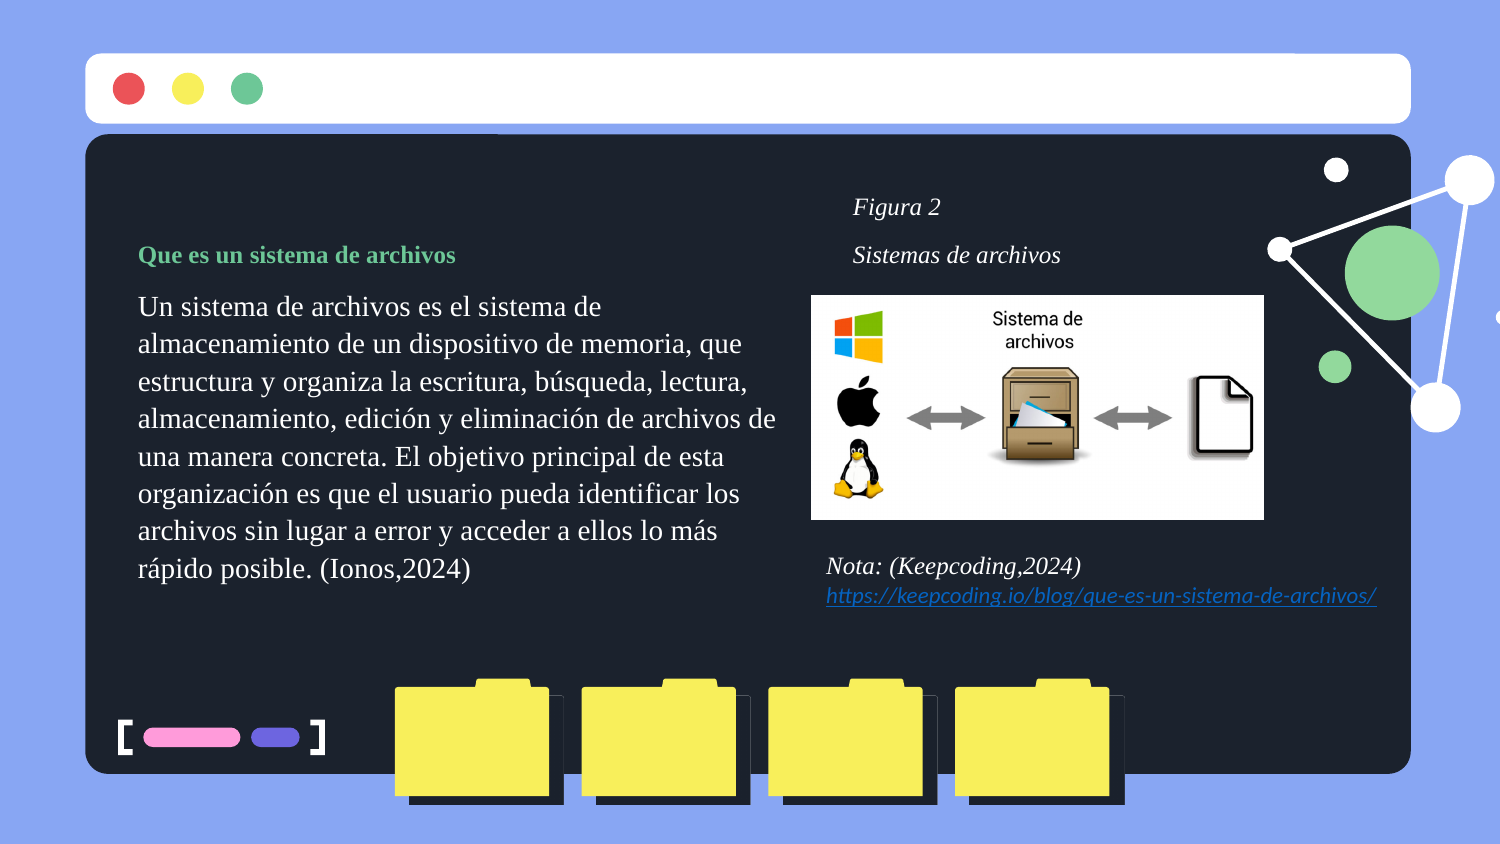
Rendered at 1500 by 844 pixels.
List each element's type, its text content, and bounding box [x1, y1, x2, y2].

text_box Figura 2 Sistemas de archivos [837, 173, 1195, 269]
text_box Nota: (Keepcoding,2024) https://keepcoding.io/blog/que-es-un-sistema-de-archivos/ [811, 532, 1398, 587]
picture [810, 295, 1265, 521]
subtitle Que es un sistema de archivos Un sistema de archivos es el sistema de almacenamiento de un dispositivo de memoria, que estructura y organiza la escritura, búsqueda, lectura, almacenamiento, edición y eliminación de archivos de una manera concreta. El objetivo principal de esta organización es que el usuario pueda identificar los archivos sin lugar a error y acceder a ellos lo más rápido posible. (Ionos,2024) [122, 221, 797, 556]
